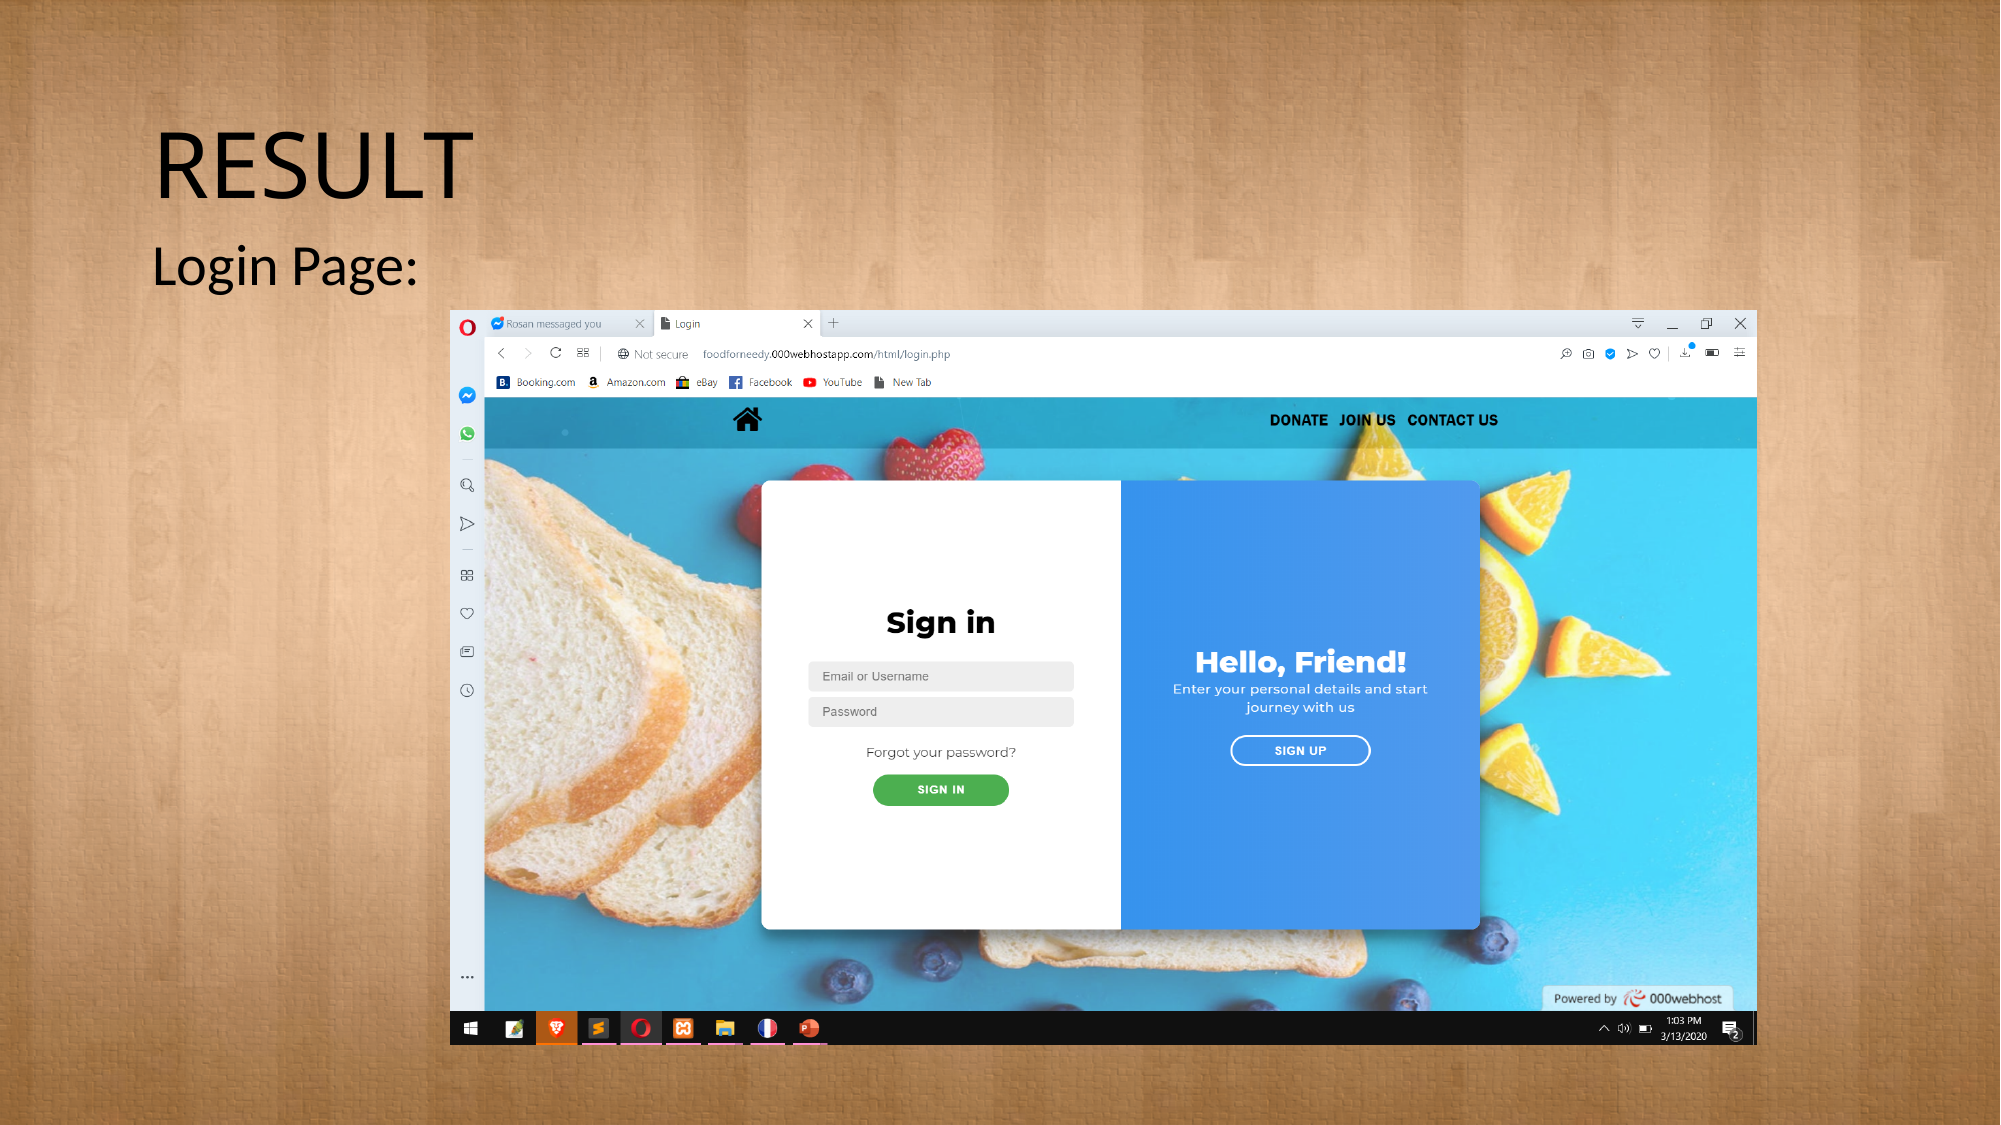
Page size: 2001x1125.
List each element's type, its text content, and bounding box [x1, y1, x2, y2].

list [450, 310, 1757, 1046]
title RESULT [137, 59, 1863, 278]
list Login Page: [137, 227, 988, 942]
text_box [0, 0, 2000, 1125]
